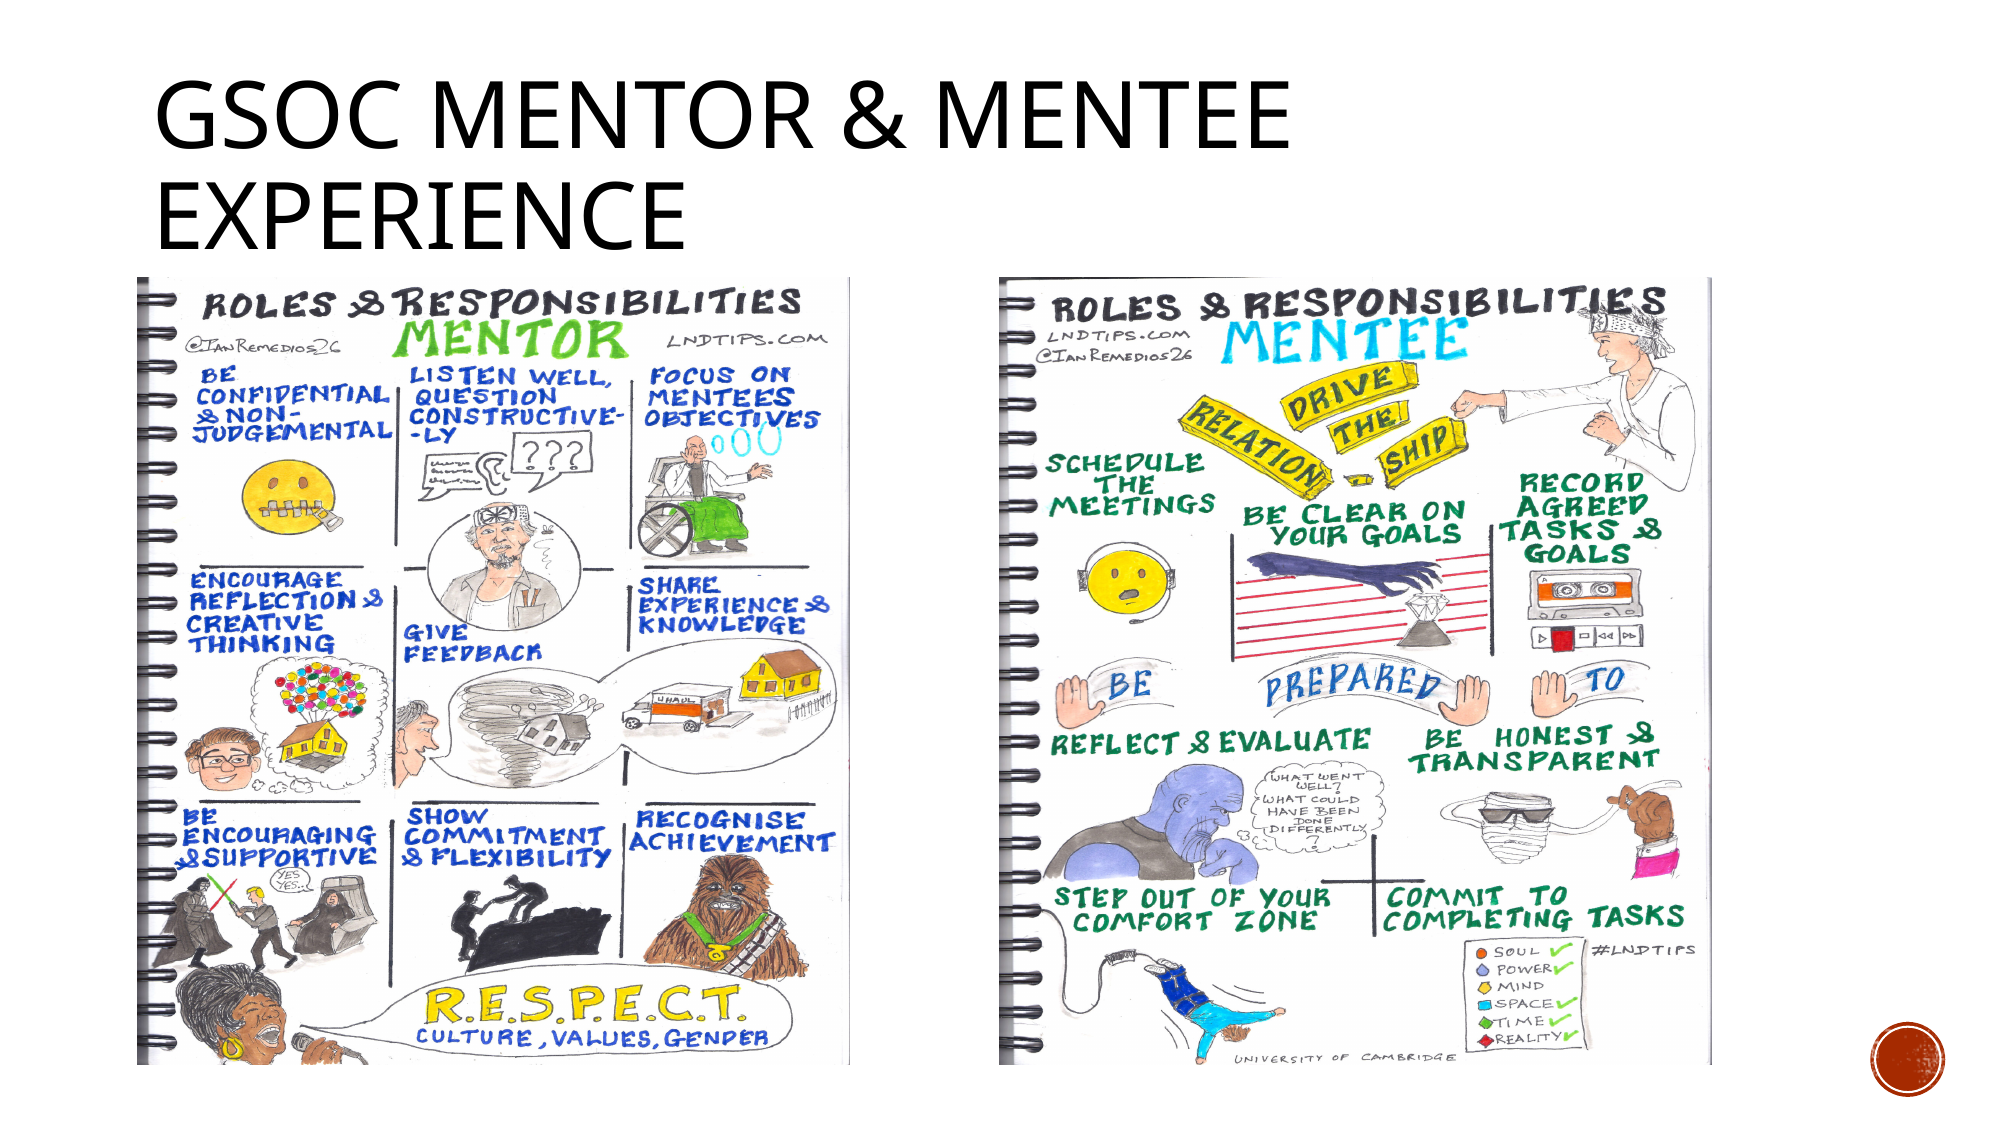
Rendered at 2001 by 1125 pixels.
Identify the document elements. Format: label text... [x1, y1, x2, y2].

picture [137, 277, 850, 1065]
picture [999, 277, 1712, 1065]
title GSOC MENTOR & MENTEE EXPERIENCE [137, 59, 1863, 278]
